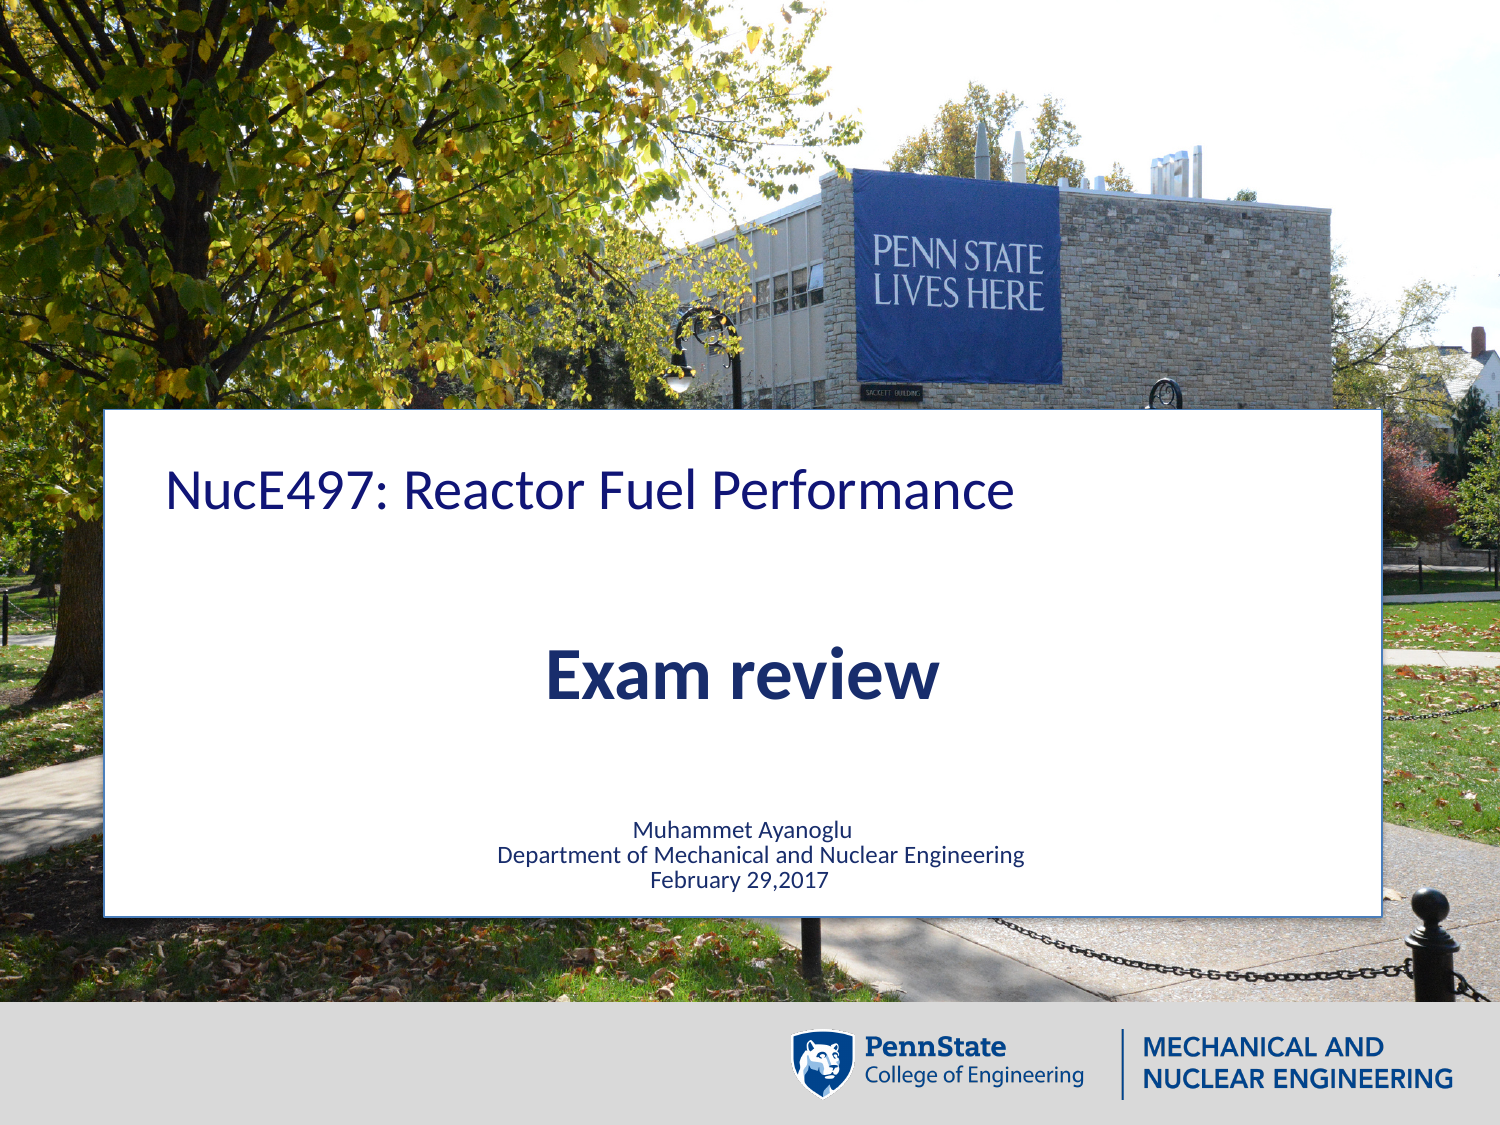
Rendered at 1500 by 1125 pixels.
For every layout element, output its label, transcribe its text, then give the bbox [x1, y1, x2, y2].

title NucE497: Reactor Fuel Performance [150, 449, 1337, 535]
text_box Muhammet Ayanoglu [618, 806, 868, 831]
text_box February 29,2017 [635, 856, 851, 901]
text_box Department of Mechanical and Nuclear Engineering [482, 831, 1041, 876]
text_box Exam review [530, 617, 956, 723]
picture [790, 1029, 1454, 1100]
picture [0, 0, 1500, 1002]
